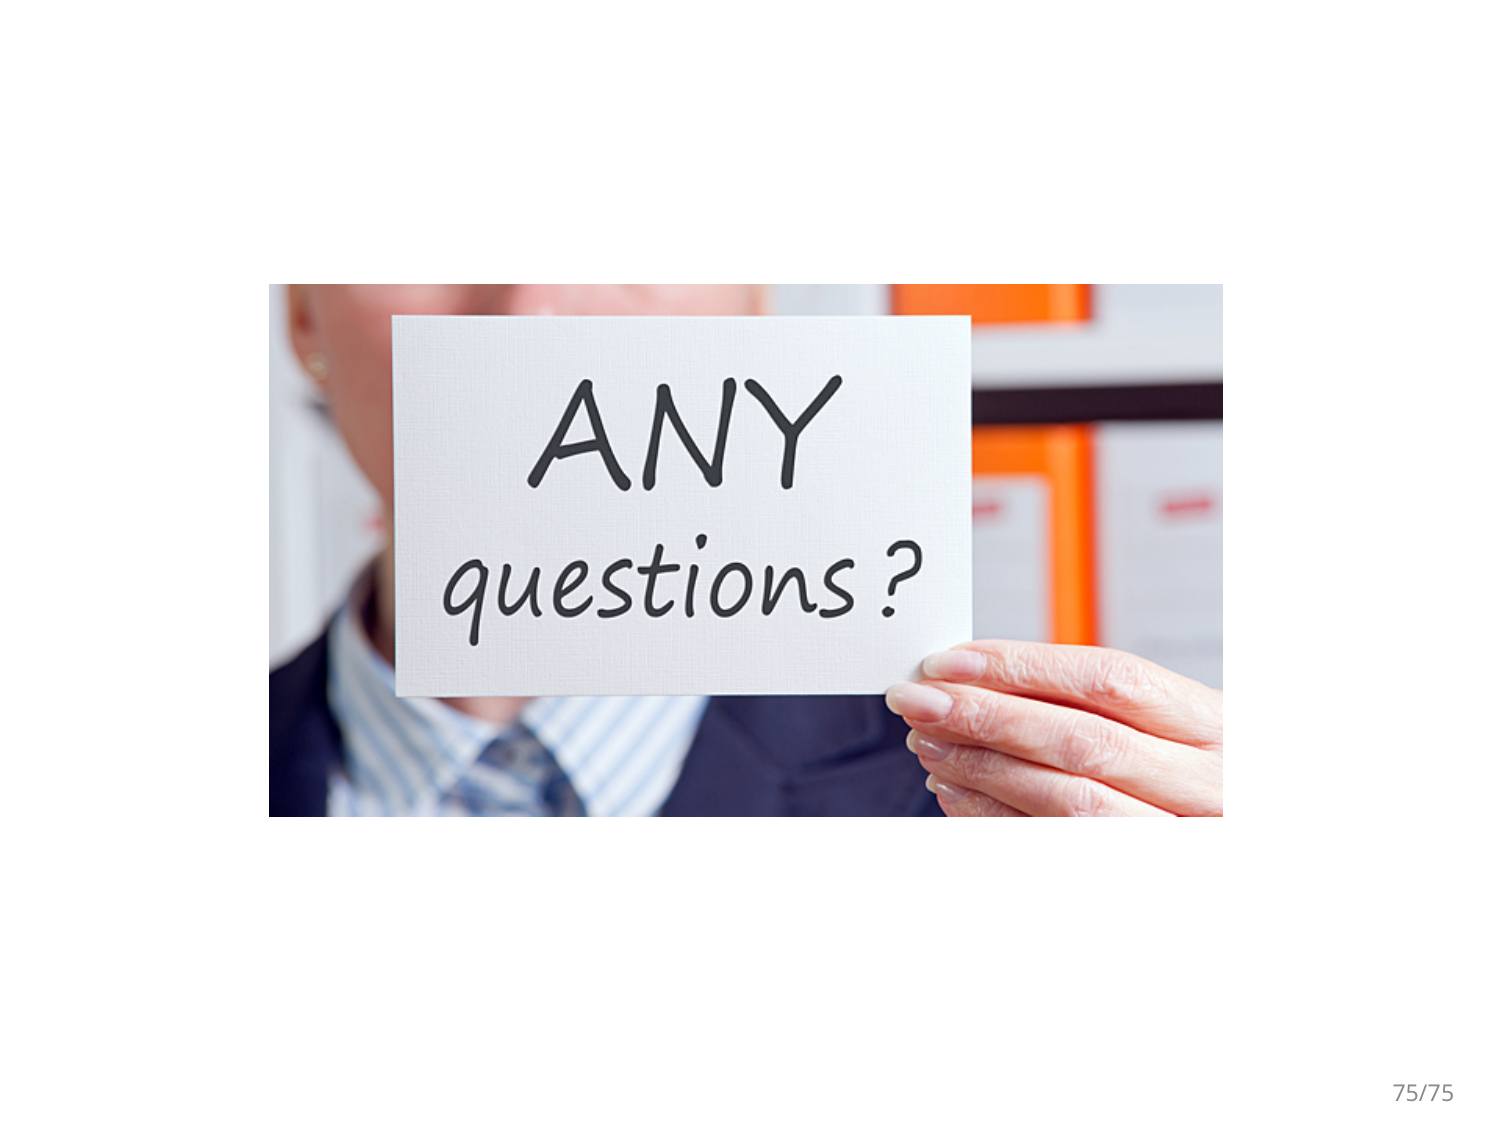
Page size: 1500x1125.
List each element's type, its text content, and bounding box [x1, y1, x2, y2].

picture [268, 284, 1223, 817]
slide_number 75/75 [1131, 1071, 1470, 1116]
